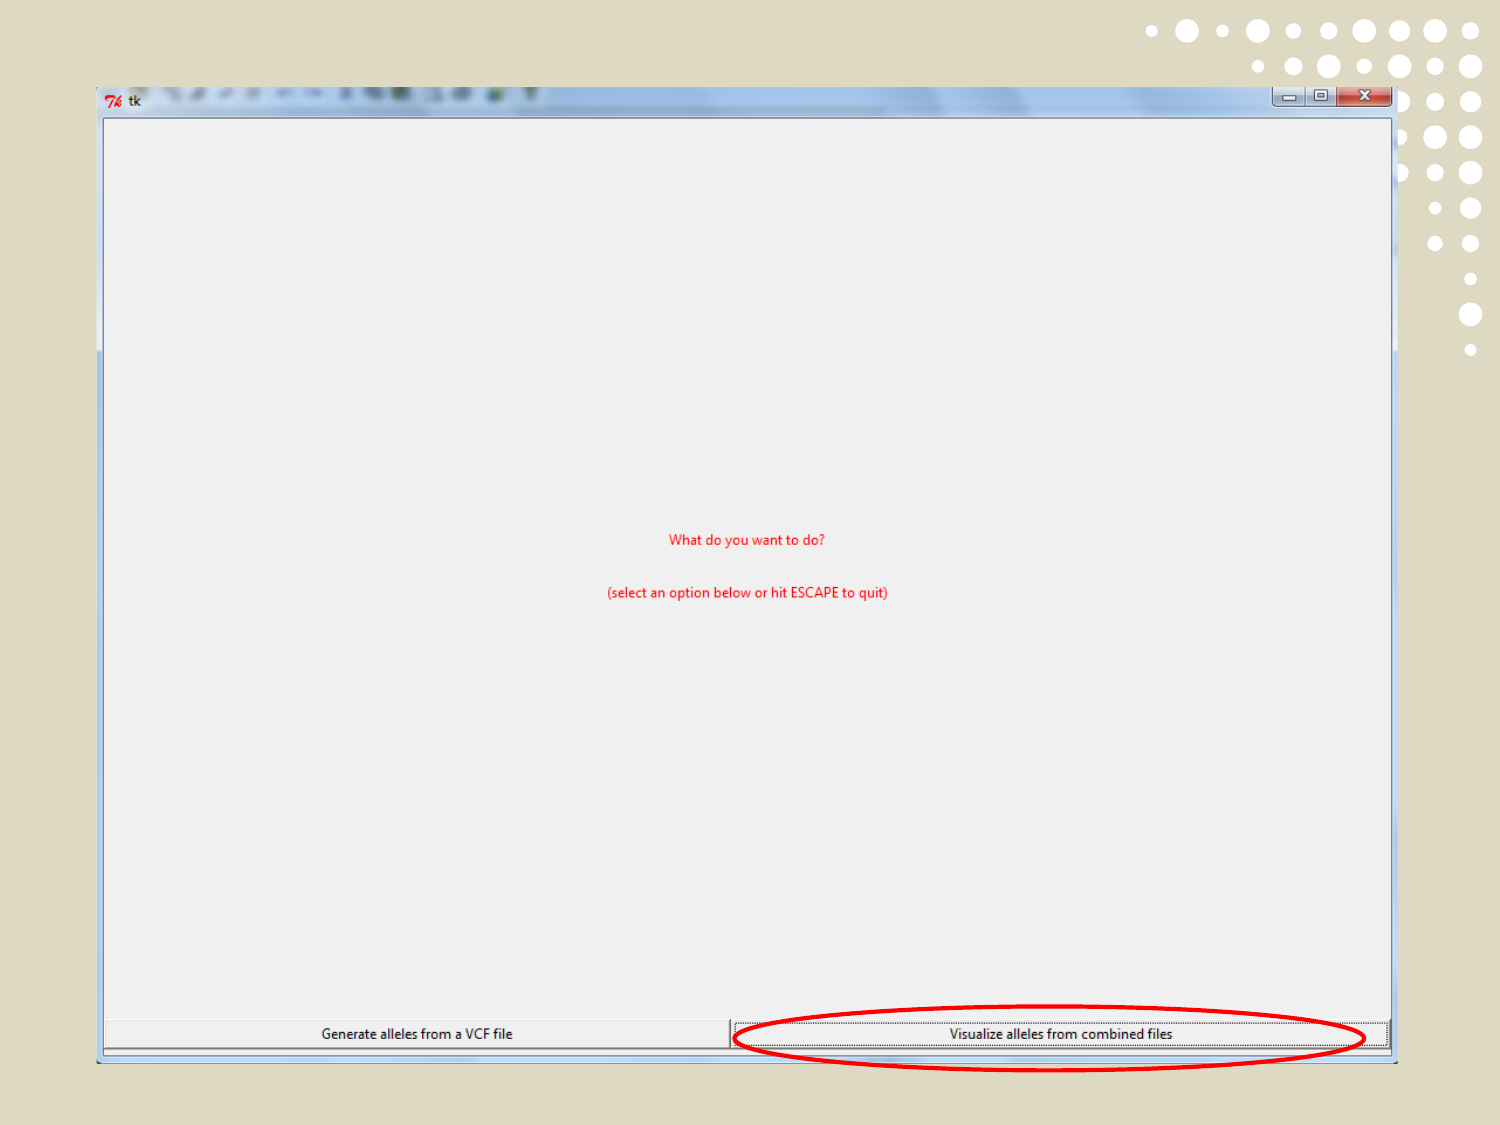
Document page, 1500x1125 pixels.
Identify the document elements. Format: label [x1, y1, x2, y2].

picture [96, 87, 1398, 1064]
